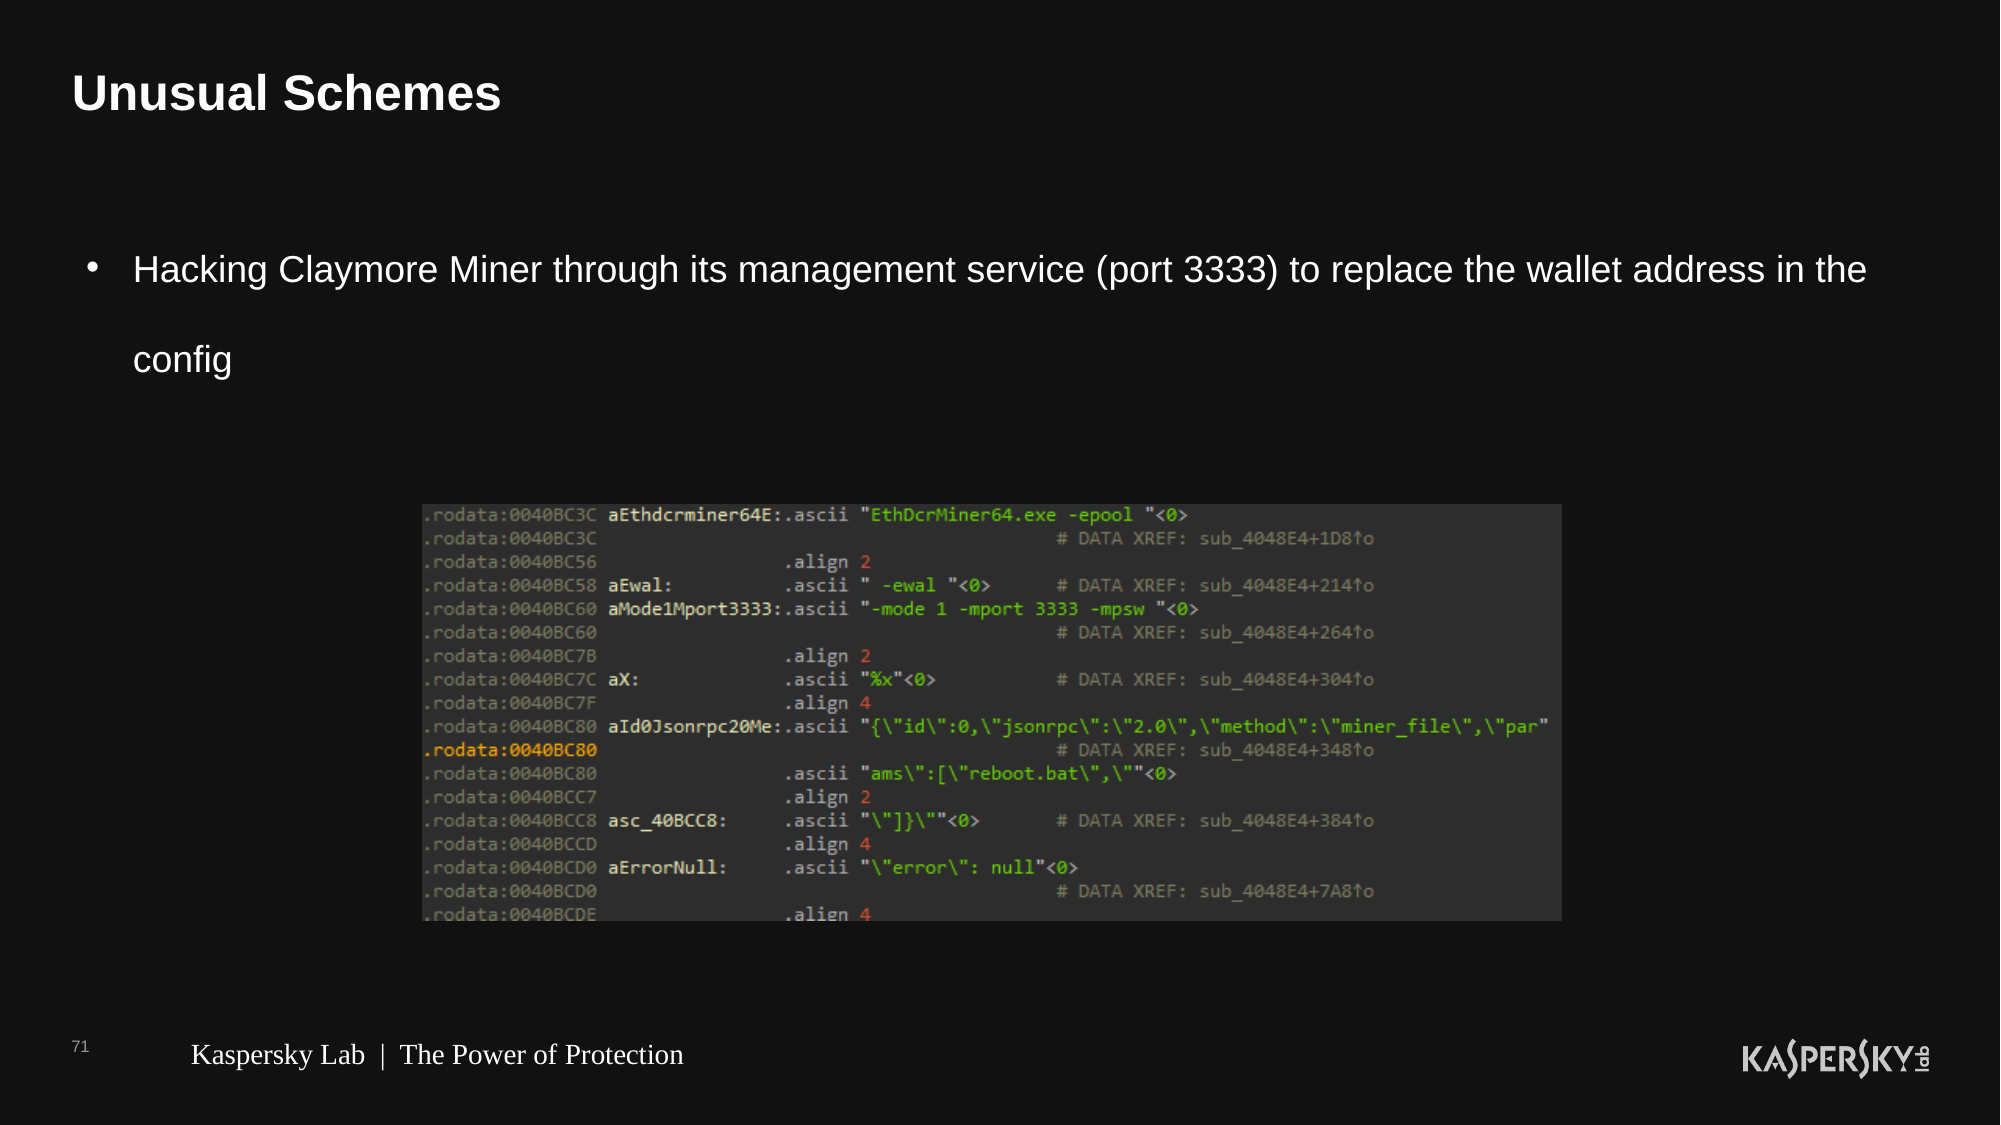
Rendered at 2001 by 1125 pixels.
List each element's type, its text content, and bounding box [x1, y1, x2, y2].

title Unusual Schemes [71, 67, 1929, 122]
picture [1735, 1031, 1936, 1087]
slide_number 71 [71, 1035, 110, 1083]
text_box Hacking Claymore Miner through its management service (port 3333) to replace the wallet address in the config [71, 192, 1913, 387]
footer Kaspersky Lab | The Power of Protection [125, 1035, 750, 1083]
picture [422, 504, 1562, 921]
